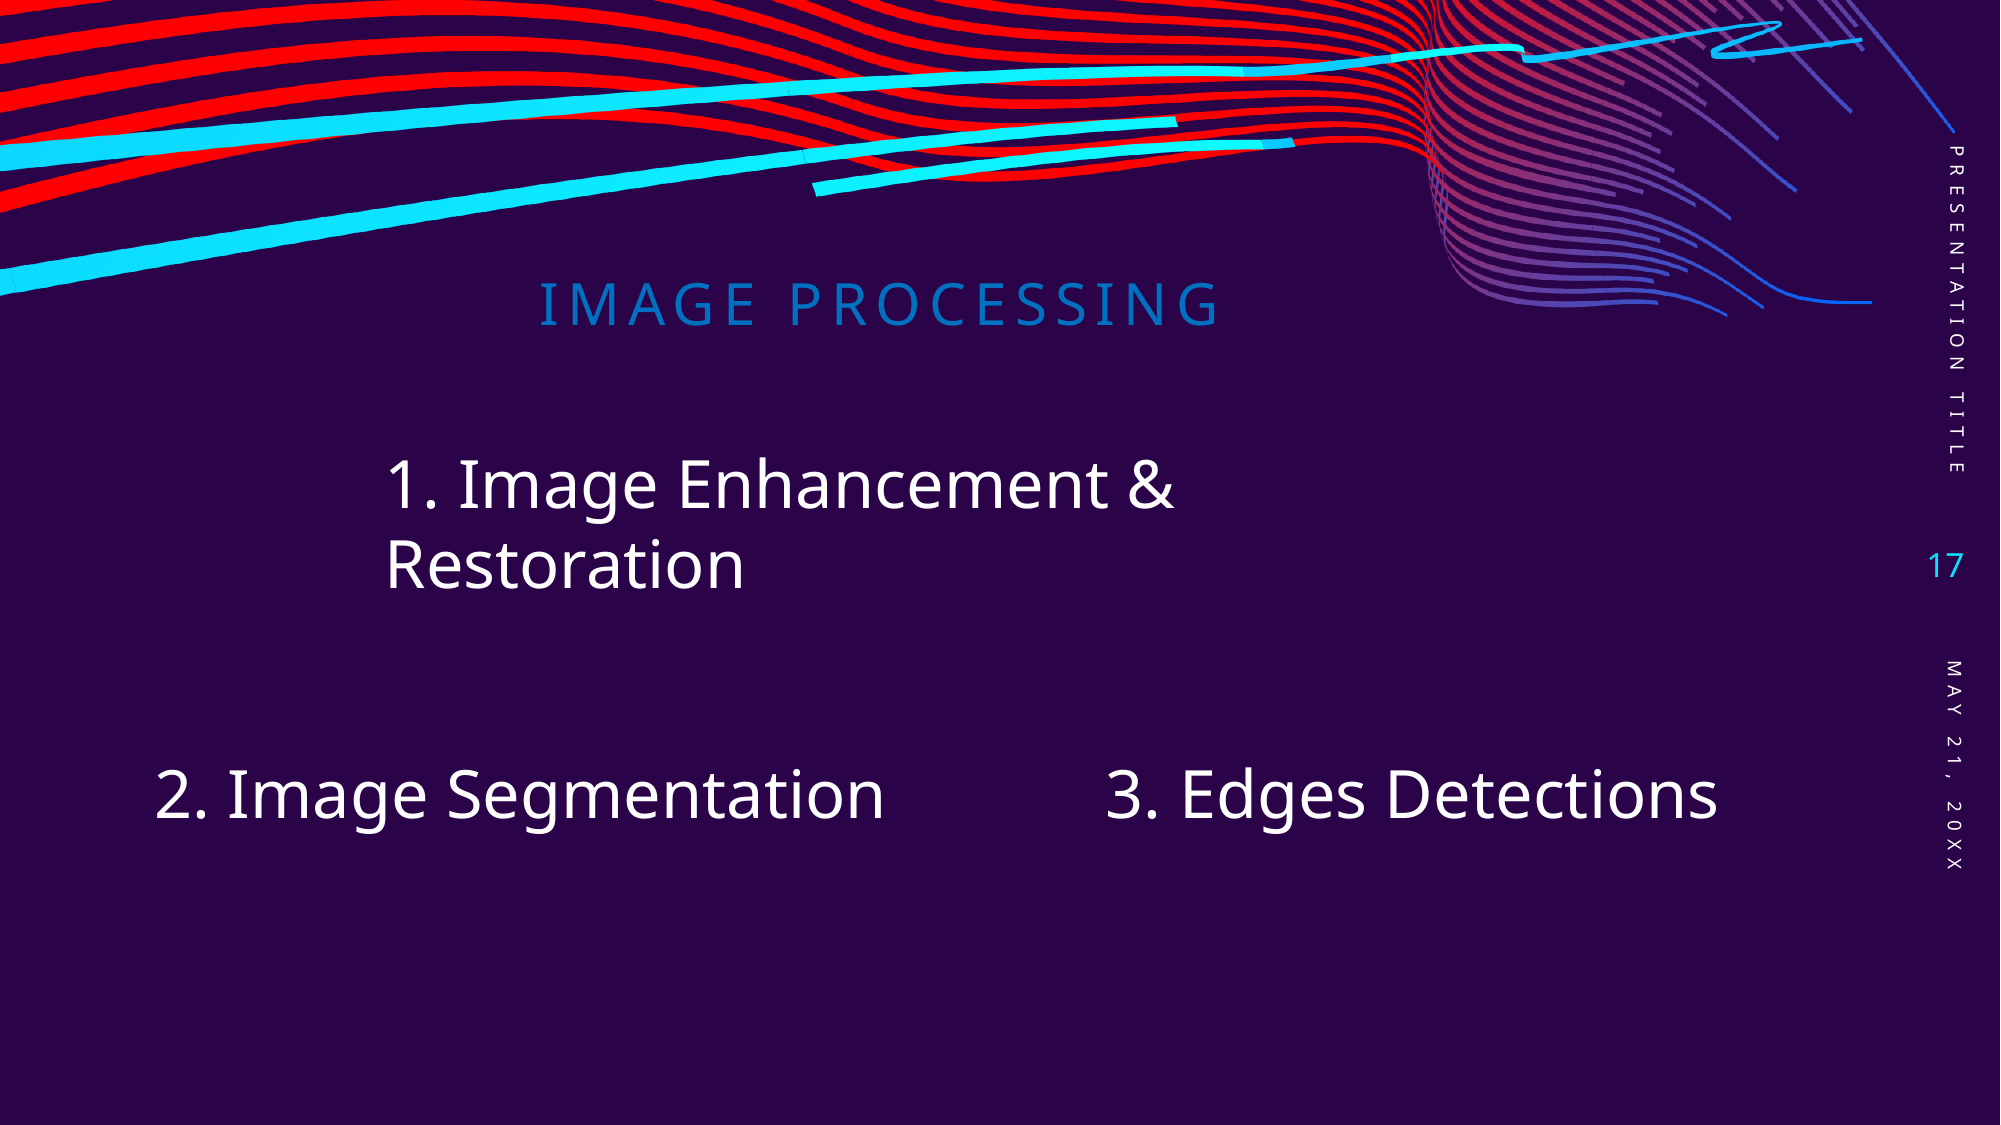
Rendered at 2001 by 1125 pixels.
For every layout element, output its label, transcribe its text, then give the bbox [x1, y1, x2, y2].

text_box 3. Edges Detections [1091, 744, 2000, 840]
text_box 2. Image Segmentation [139, 744, 1049, 840]
footer PRESENTATION TITLE [1926, 33, 1987, 489]
title Image Processing [524, 267, 1275, 363]
text_box 1. Image Enhancement & Restoration [369, 434, 1525, 609]
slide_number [1925, 645, 1986, 744]
picture [0, 0, 2000, 1125]
slide_number 17 [1889, 519, 1980, 615]
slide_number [1925, 840, 1986, 1080]
